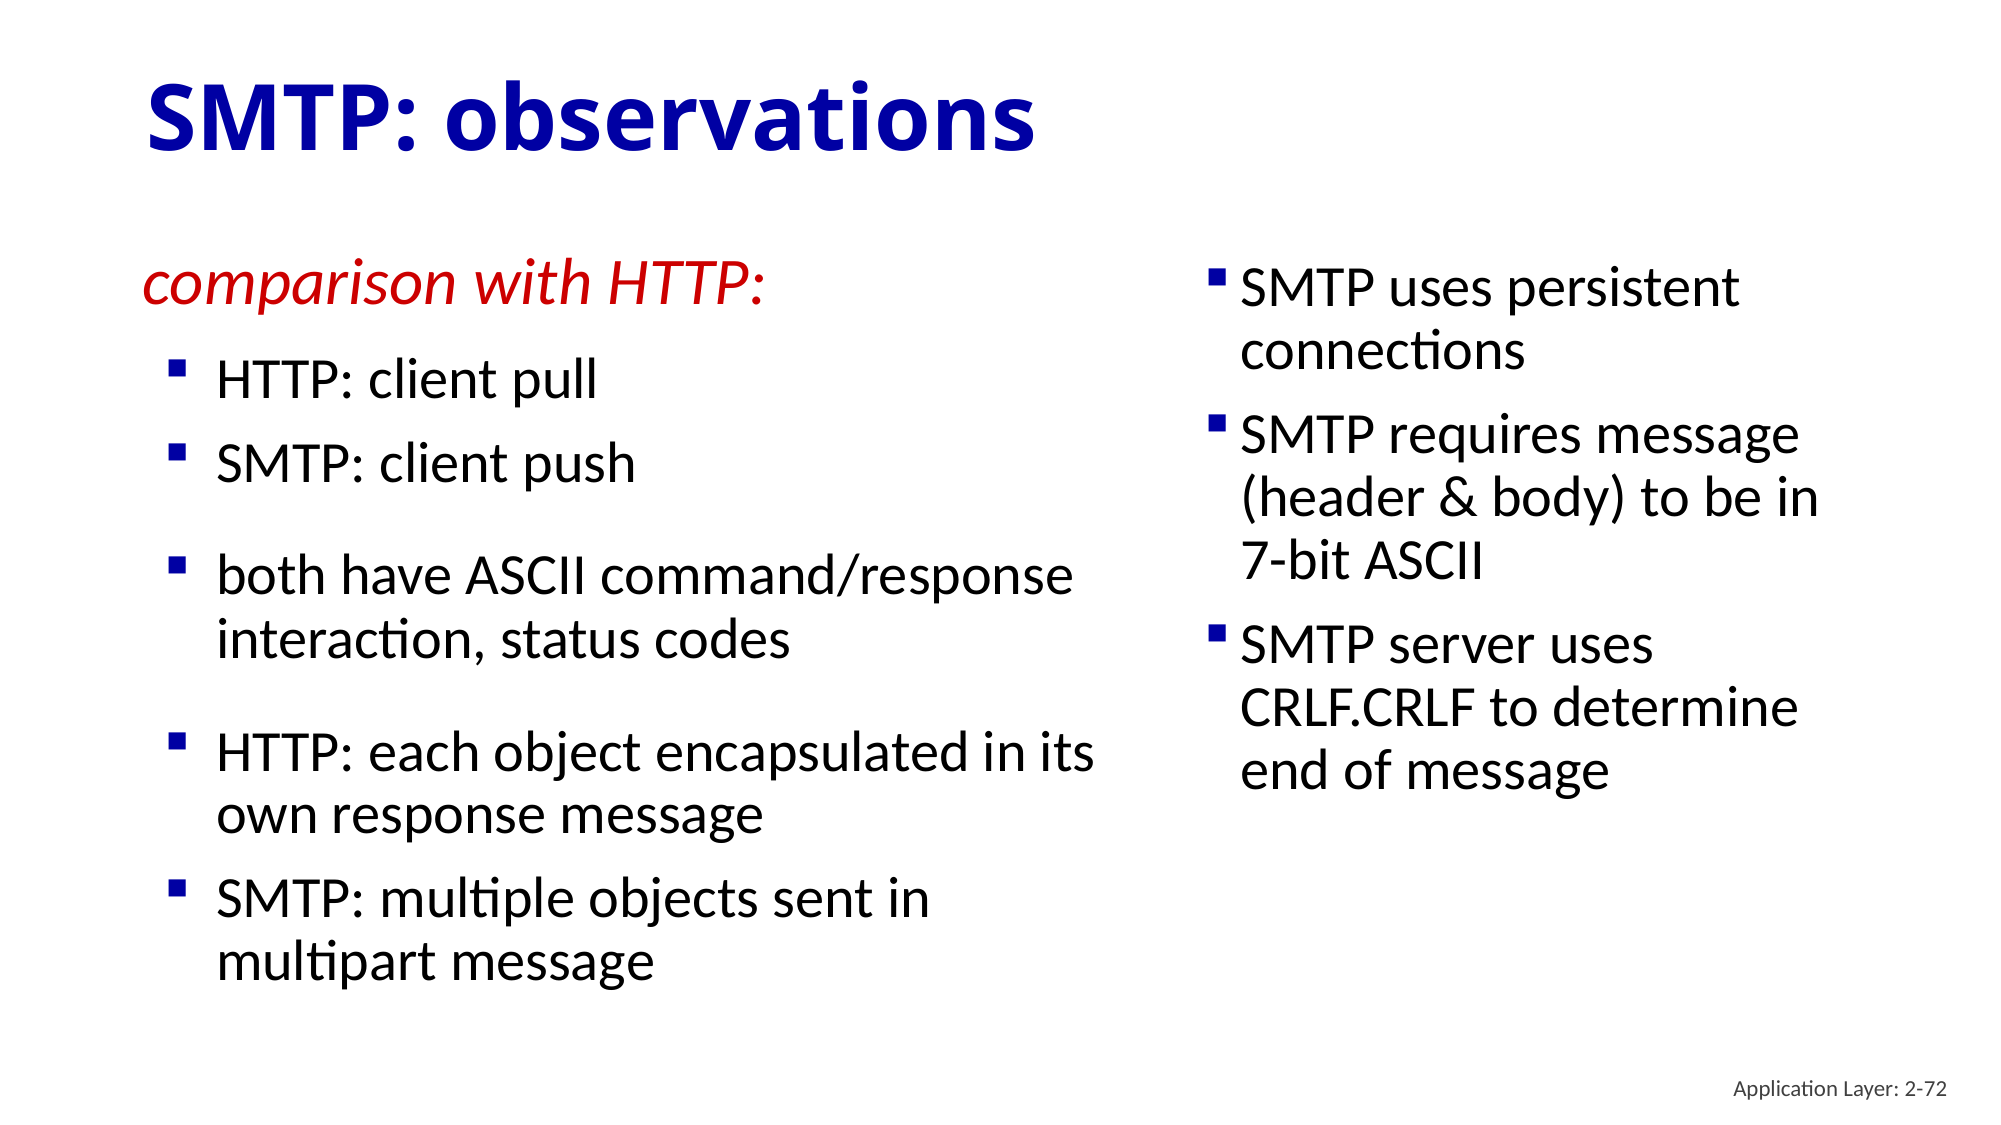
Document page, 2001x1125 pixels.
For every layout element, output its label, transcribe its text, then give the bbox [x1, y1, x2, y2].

text_box comparison with HTTP: HTTP: client pull SMTP: client push both have ASCII command/response interaction, status codes HTTP: each object encapsulated in its own response message SMTP: multiple objects sent in multipart message [106, 239, 1122, 1002]
title SMTP: observations [131, 47, 1856, 195]
slide_number Application Layer: 2-72 [1512, 1056, 1963, 1117]
text_box SMTP uses persistent connections SMTP requires message (header & body) to be in 7-bit ASCII SMTP server uses CRLF.CRLF to determine end of message [1167, 249, 1856, 1012]
